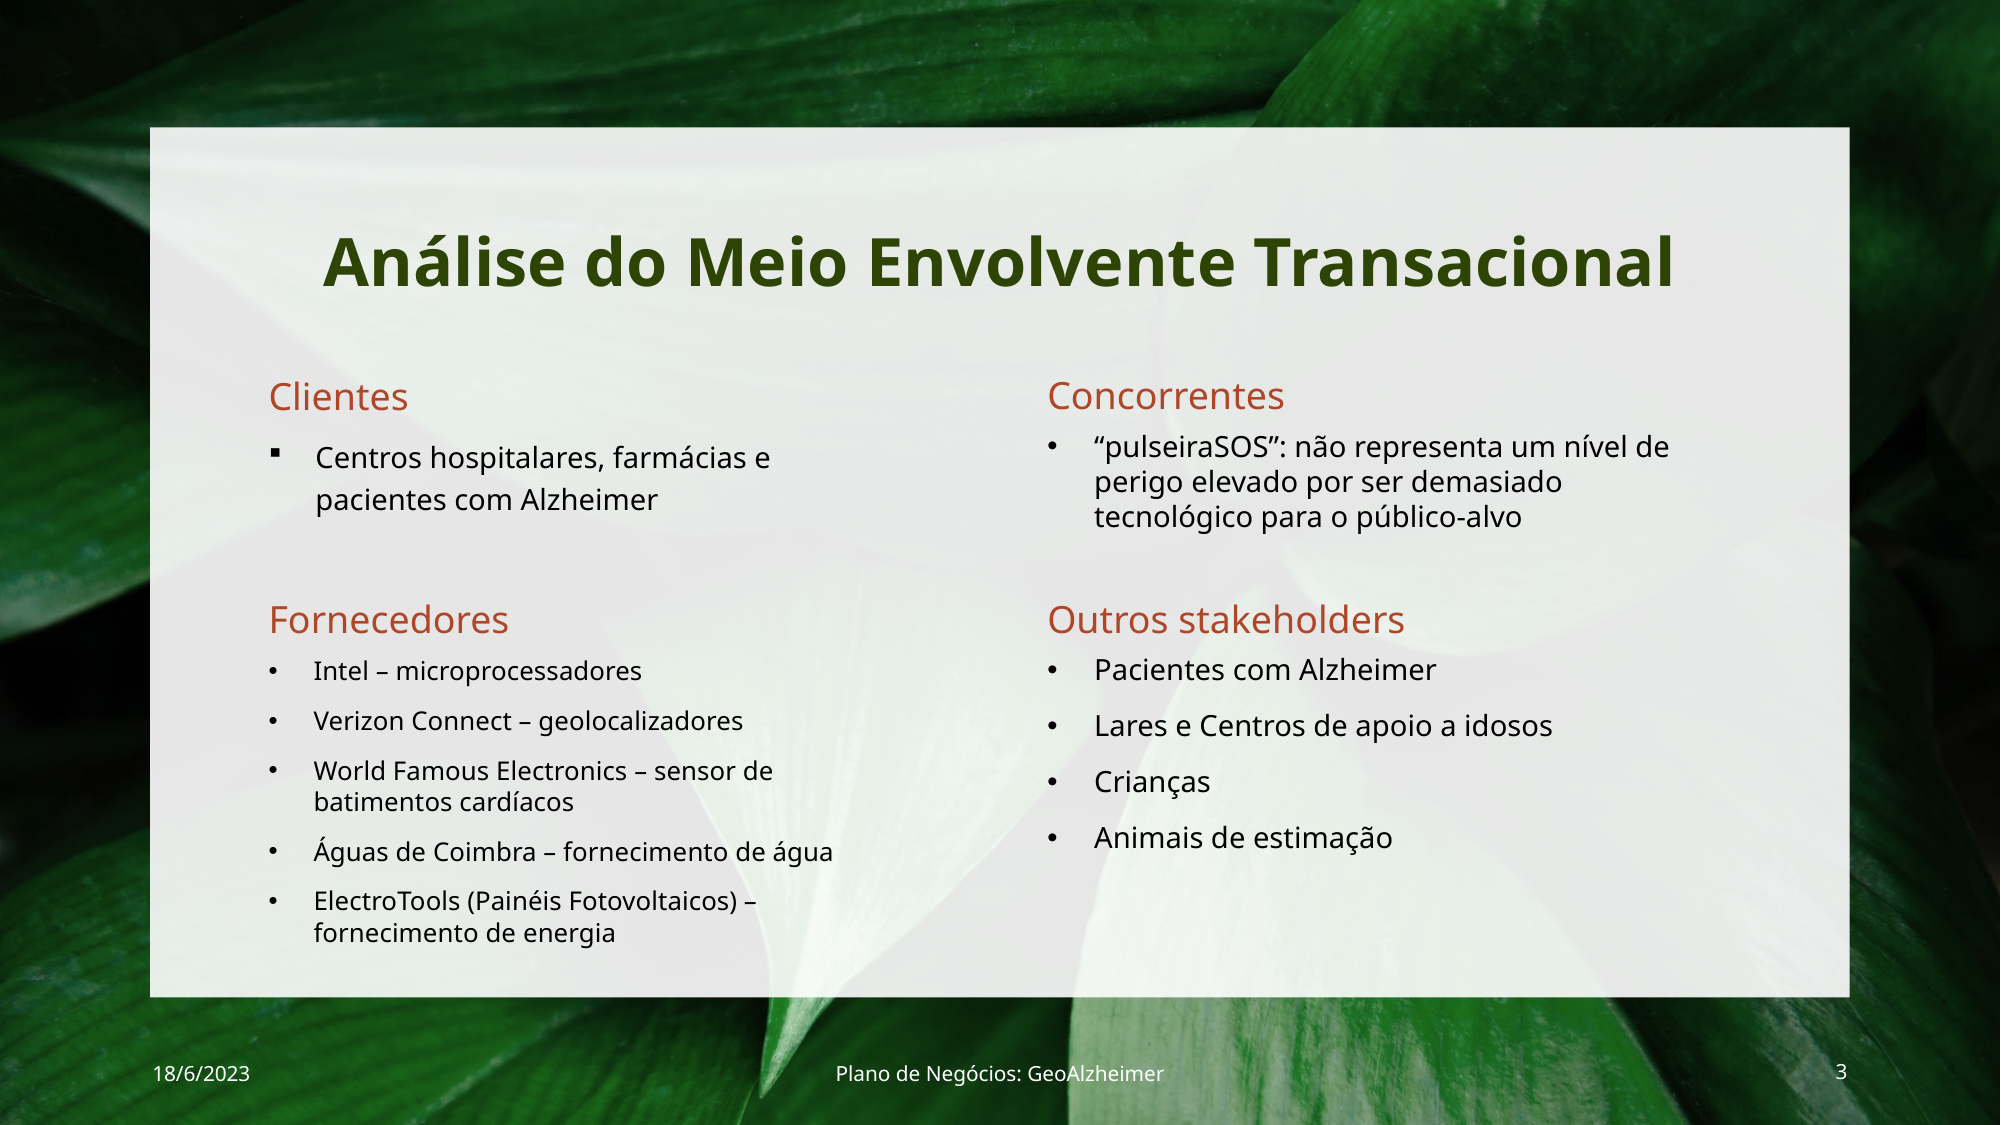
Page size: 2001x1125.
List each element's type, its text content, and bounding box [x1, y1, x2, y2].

title Análise do Meio Envolvente Transacional [174, 218, 1825, 312]
list Concorrentes [1032, 363, 1692, 420]
list Fornecedores [253, 587, 913, 647]
picture [0, 0, 2000, 1125]
list Outros stakeholders [1032, 587, 1692, 644]
list Clientes [253, 364, 913, 424]
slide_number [137, 1042, 588, 1103]
footer Plano de Negócios: GeoAlzheimer [662, 1042, 1338, 1103]
list Centros hospitalares, farmácias e pacientes com Alzheimer [253, 424, 913, 585]
list Pacientes com Alzheimer Lares e Centros de apoio a idosos Crianças Animais de estimação [1032, 644, 1692, 952]
slide_number 3 [1412, 1042, 1863, 1103]
list Intel – microprocessadores Verizon Connect – geolocalizadores World Famous Electronics – sensor de batimentos cardíacos Águas de Coimbra – fornecimento de água ElectroTools (Painéis Fotovoltaicos) – fornecimento de energia [253, 647, 913, 955]
list “pulseiraSOS”: não representa um nível de perigo elevado por ser demasiado tecnológico para o público-alvo [1032, 420, 1692, 581]
